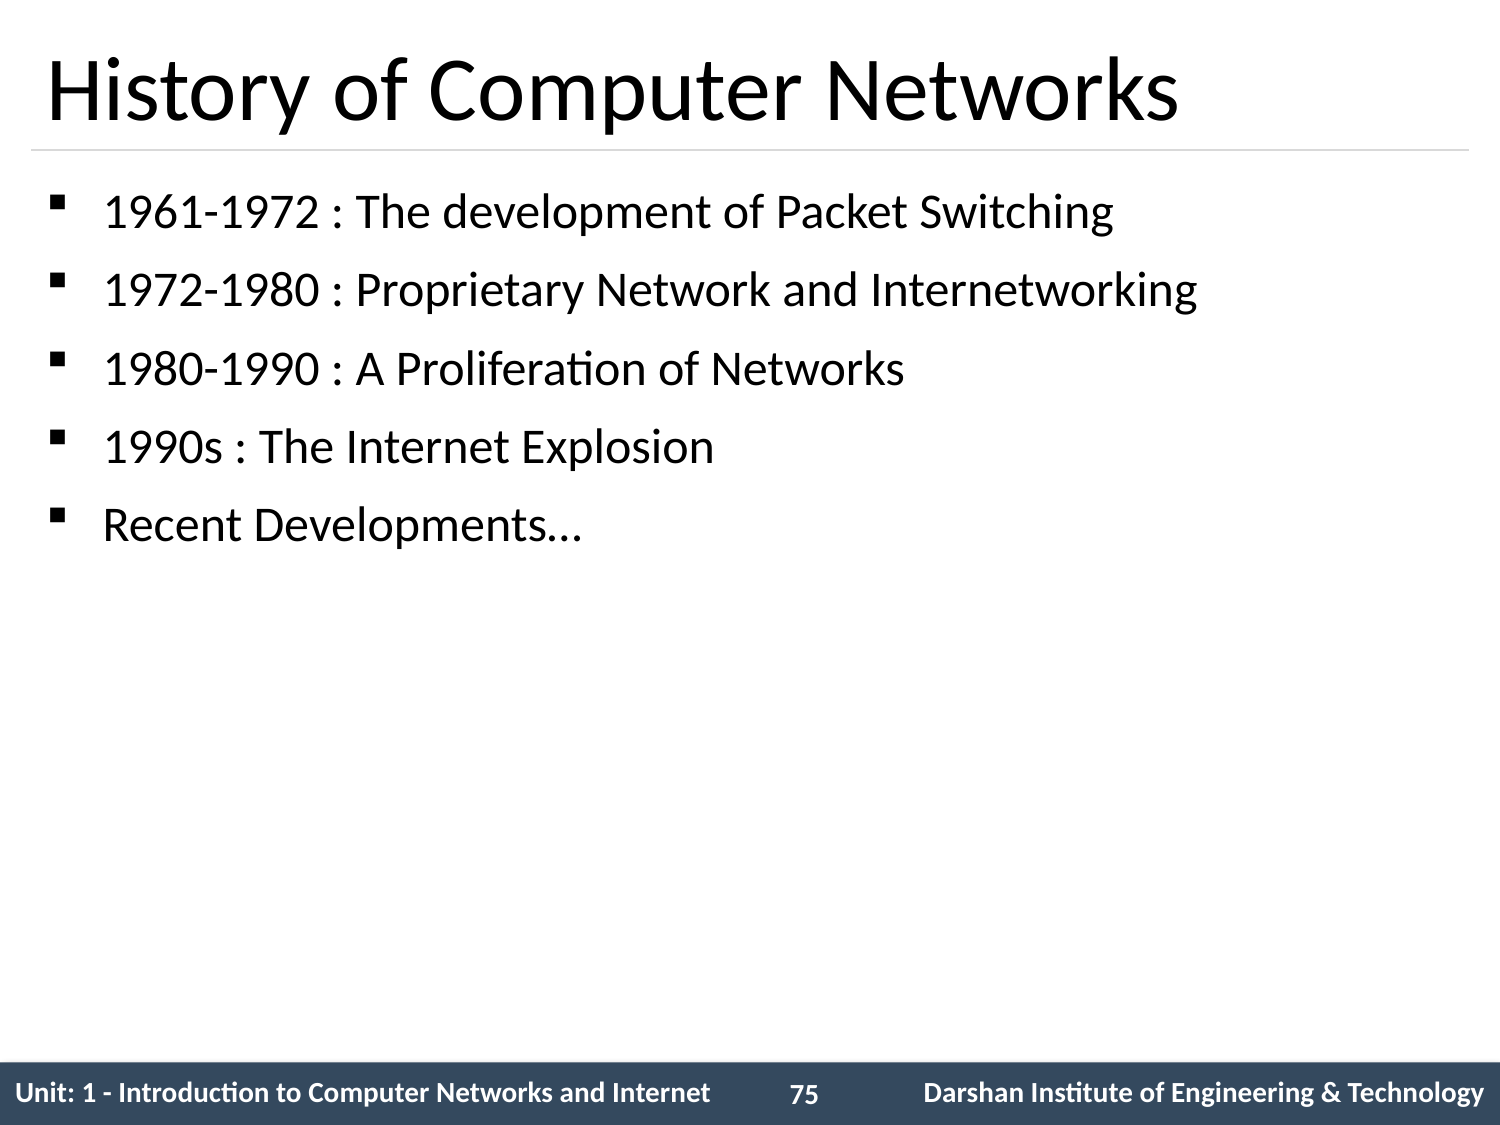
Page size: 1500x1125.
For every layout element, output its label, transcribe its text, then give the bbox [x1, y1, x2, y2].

title History of Computer Networks [31, 17, 1469, 150]
list 1961-1972 : The development of Packet Switching 1972-1980 : Proprietary Network and Internetworking 1980-1990 : A Proliferation of Networks 1990s : The Internet Explosion Recent Developments… [31, 162, 1469, 1038]
